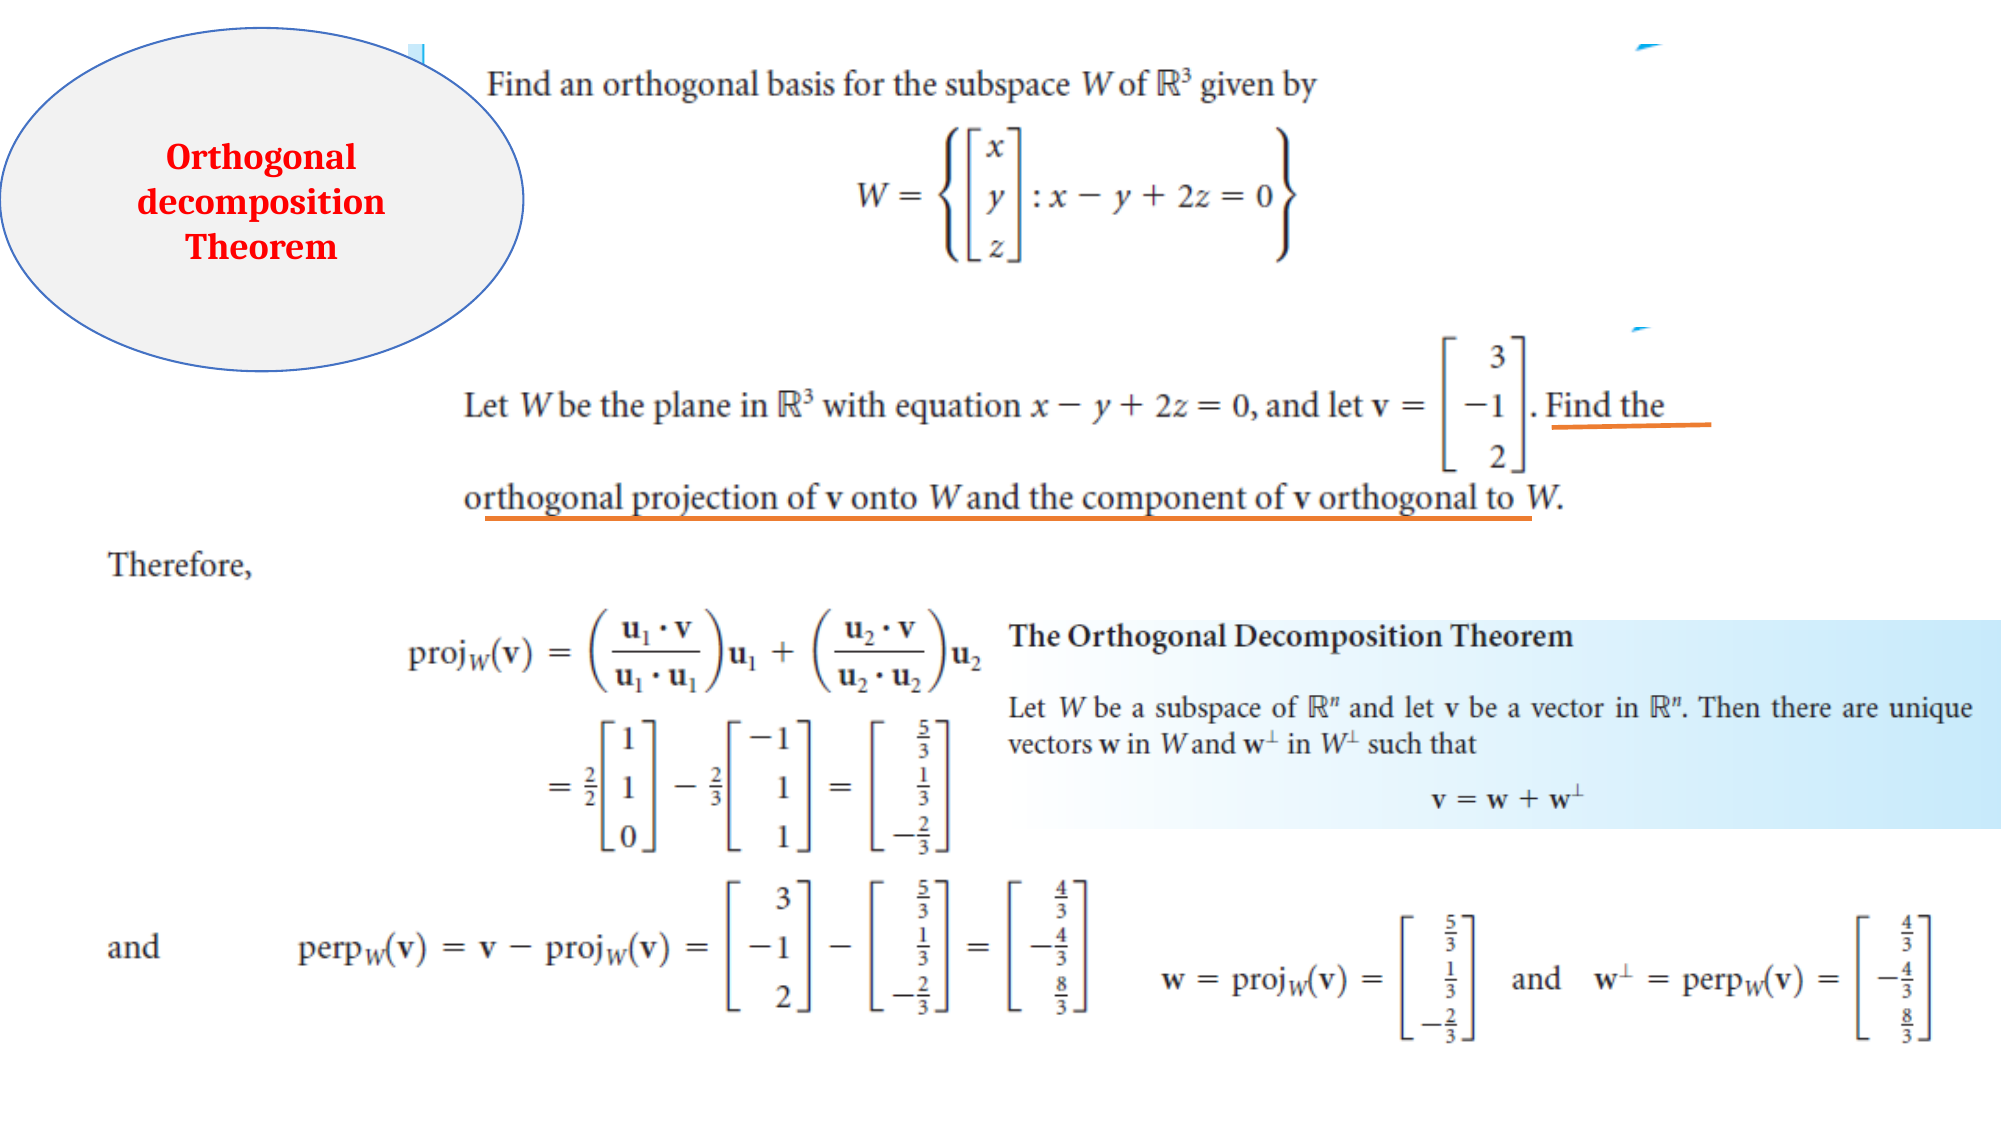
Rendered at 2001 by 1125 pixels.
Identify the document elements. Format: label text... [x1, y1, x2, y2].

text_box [447, 327, 1712, 547]
picture [74, 502, 2000, 1057]
text_box Orthogonal decomposition Theorem [0, 26, 505, 373]
picture [408, 44, 1689, 265]
